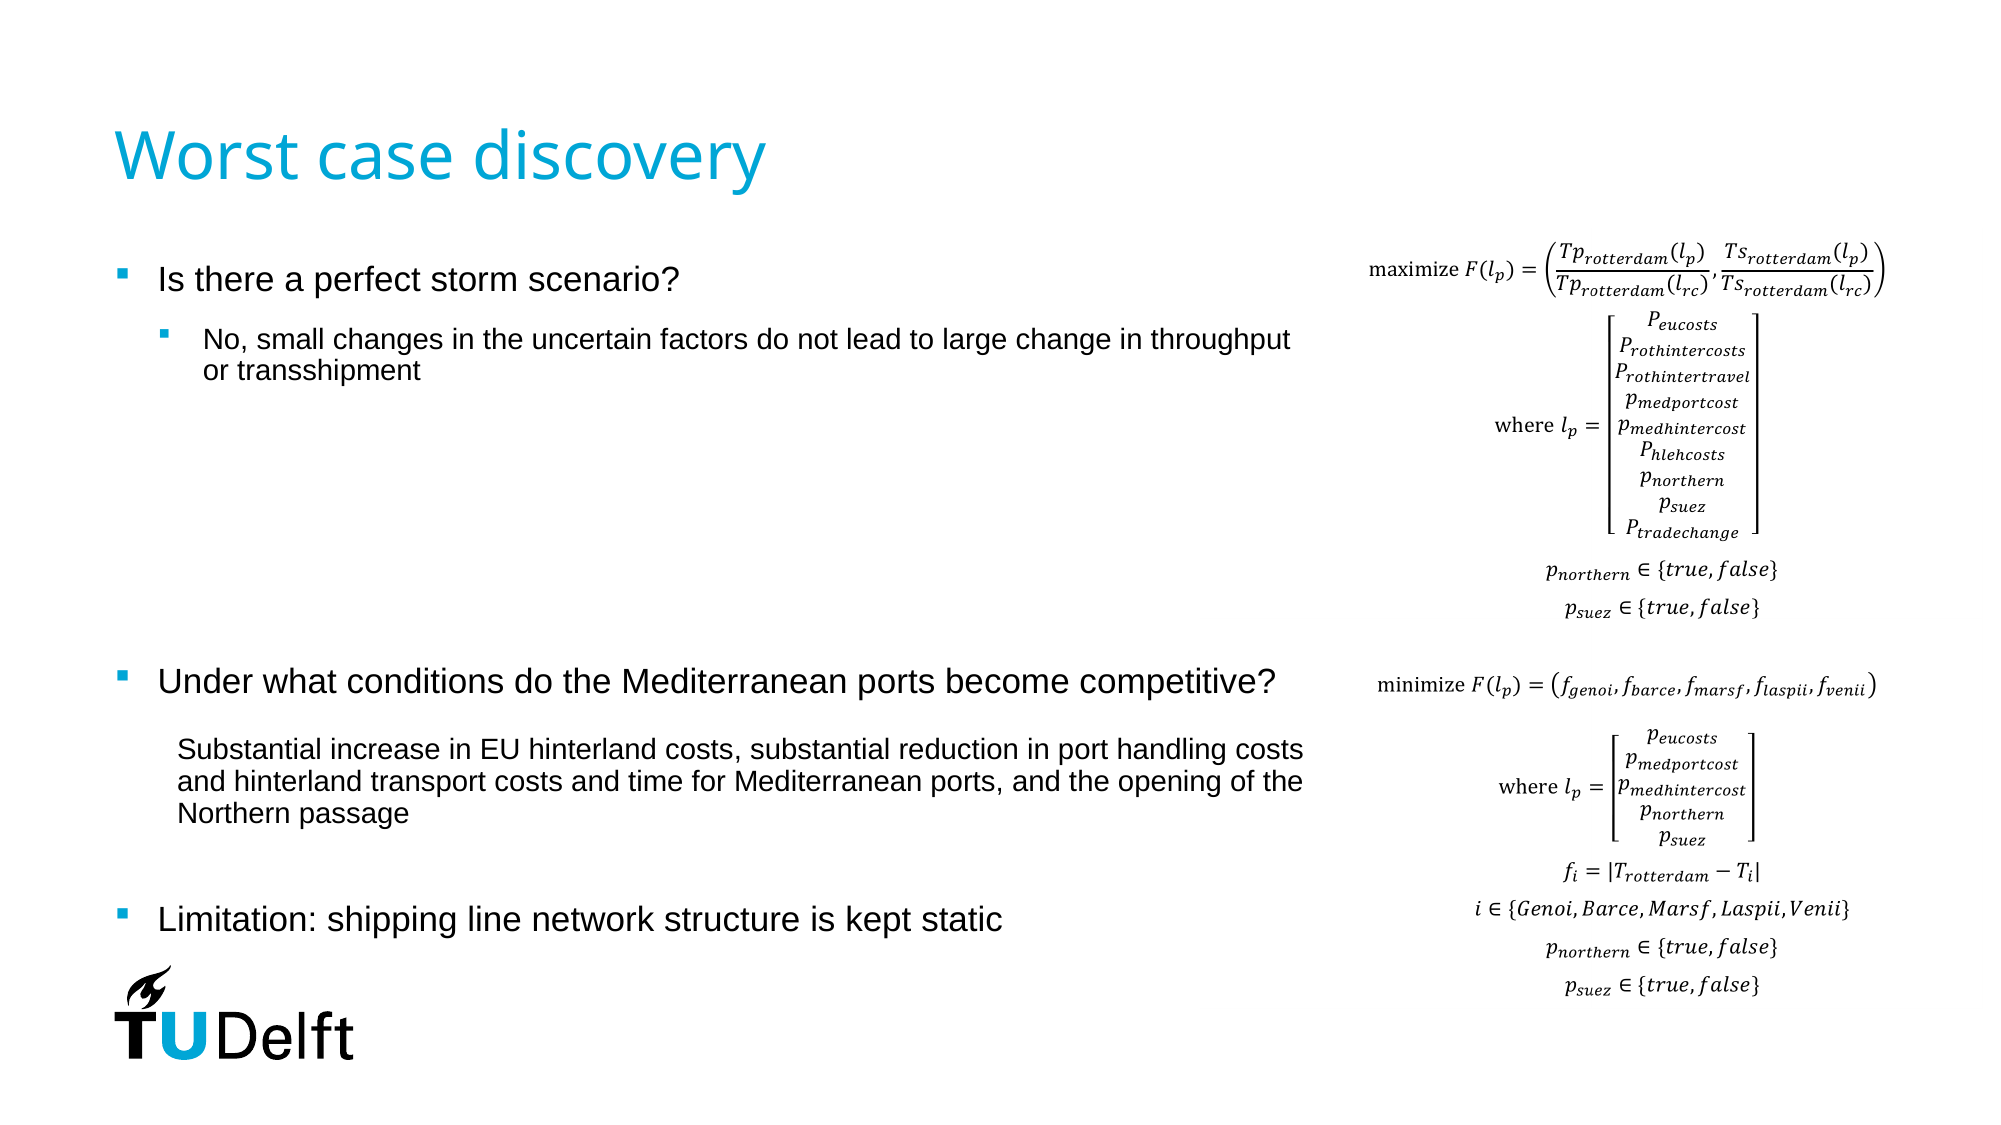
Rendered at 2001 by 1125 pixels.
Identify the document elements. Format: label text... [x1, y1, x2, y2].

list Is there a perfect storm scenario? No, small changes in the uncertain factors do not lead to large change in throughput or transshipment Under what conditions do the Mediterranean ports become competitive? Substantial increase in EU hinterland costs, substantial reduction in port handling costs and hinterland transport costs and time for Mediterranean ports, and the opening of the Northern passage Limitation: shipping line network structure is kept static [114, 261, 1200, 976]
title Worst case discovery [114, 121, 1883, 203]
picture [1200, 228, 1983, 1009]
